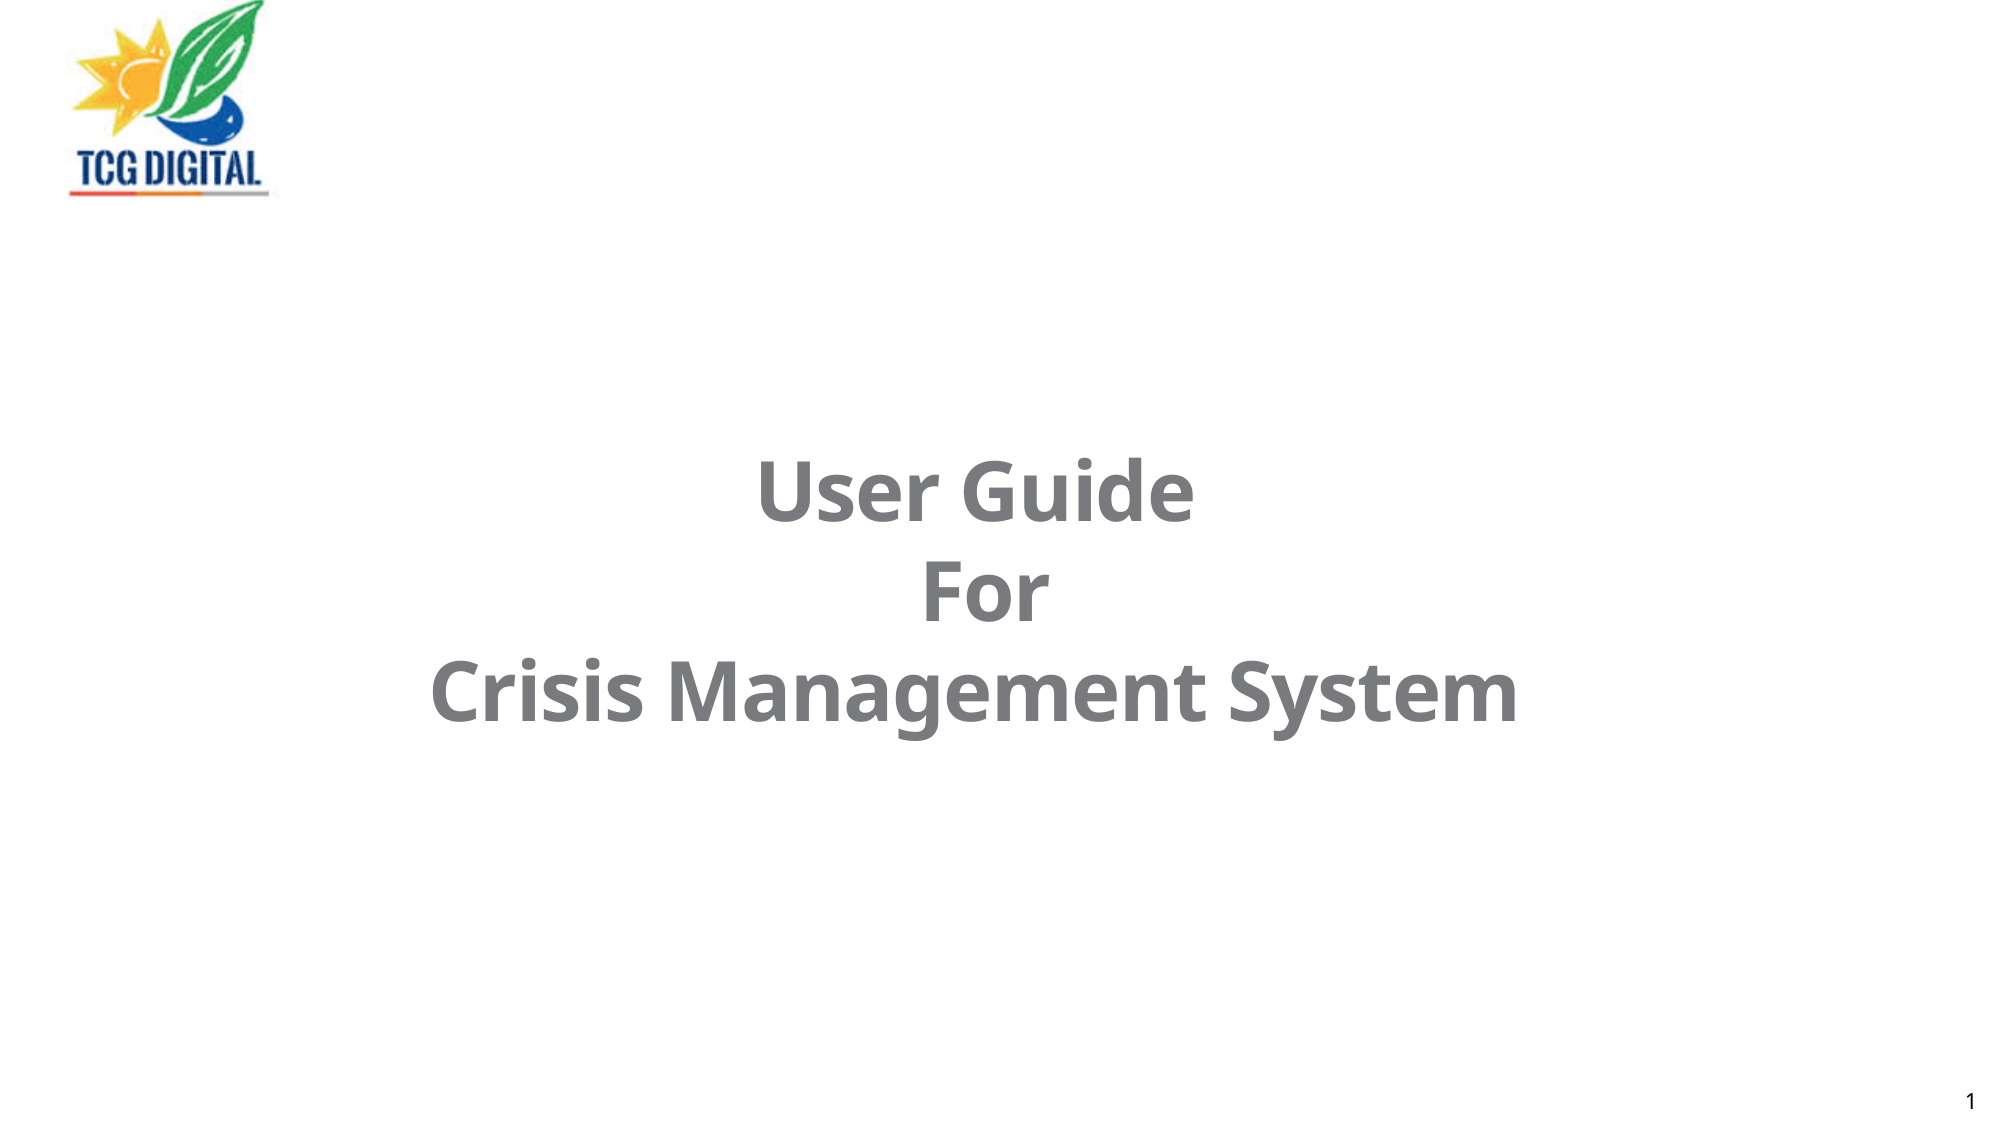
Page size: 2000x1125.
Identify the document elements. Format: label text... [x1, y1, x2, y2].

picture [67, 0, 282, 200]
slide_number 1 [1950, 1080, 1991, 1125]
text_box User Guide For Crisis Management System [428, 438, 1543, 739]
